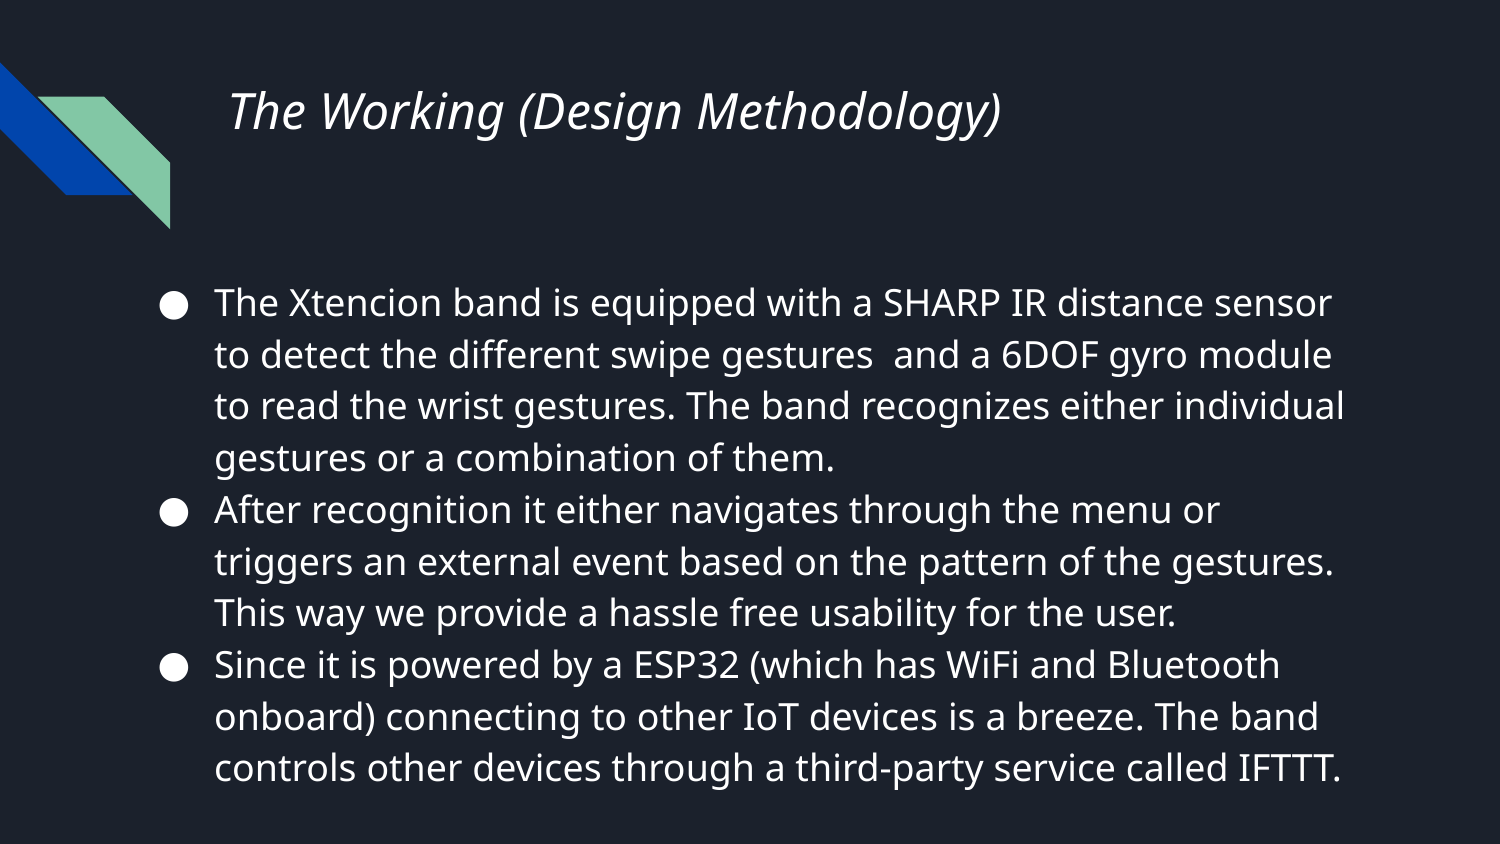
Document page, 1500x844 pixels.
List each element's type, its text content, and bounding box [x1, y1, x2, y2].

list The Xtencion band is equipped with a SHARP IR distance sensor to detect the different swipe gestures and a 6DOF gyro module to read the wrist gestures. The band recognizes either individual gestures or a combination of them. After recognition it either navigates through the menu or triggers an external event based on the pattern of the gestures. This way we provide a hassle free usability for the user. Since it is powered by a ESP32 (which has WiFi and Bluetooth onboard) connecting to other IoT devices is a breeze. The band controls other devices through a third-party service called IFTTT. [124, 257, 1368, 735]
title The Working (Design Methodology) [212, 64, 1368, 215]
